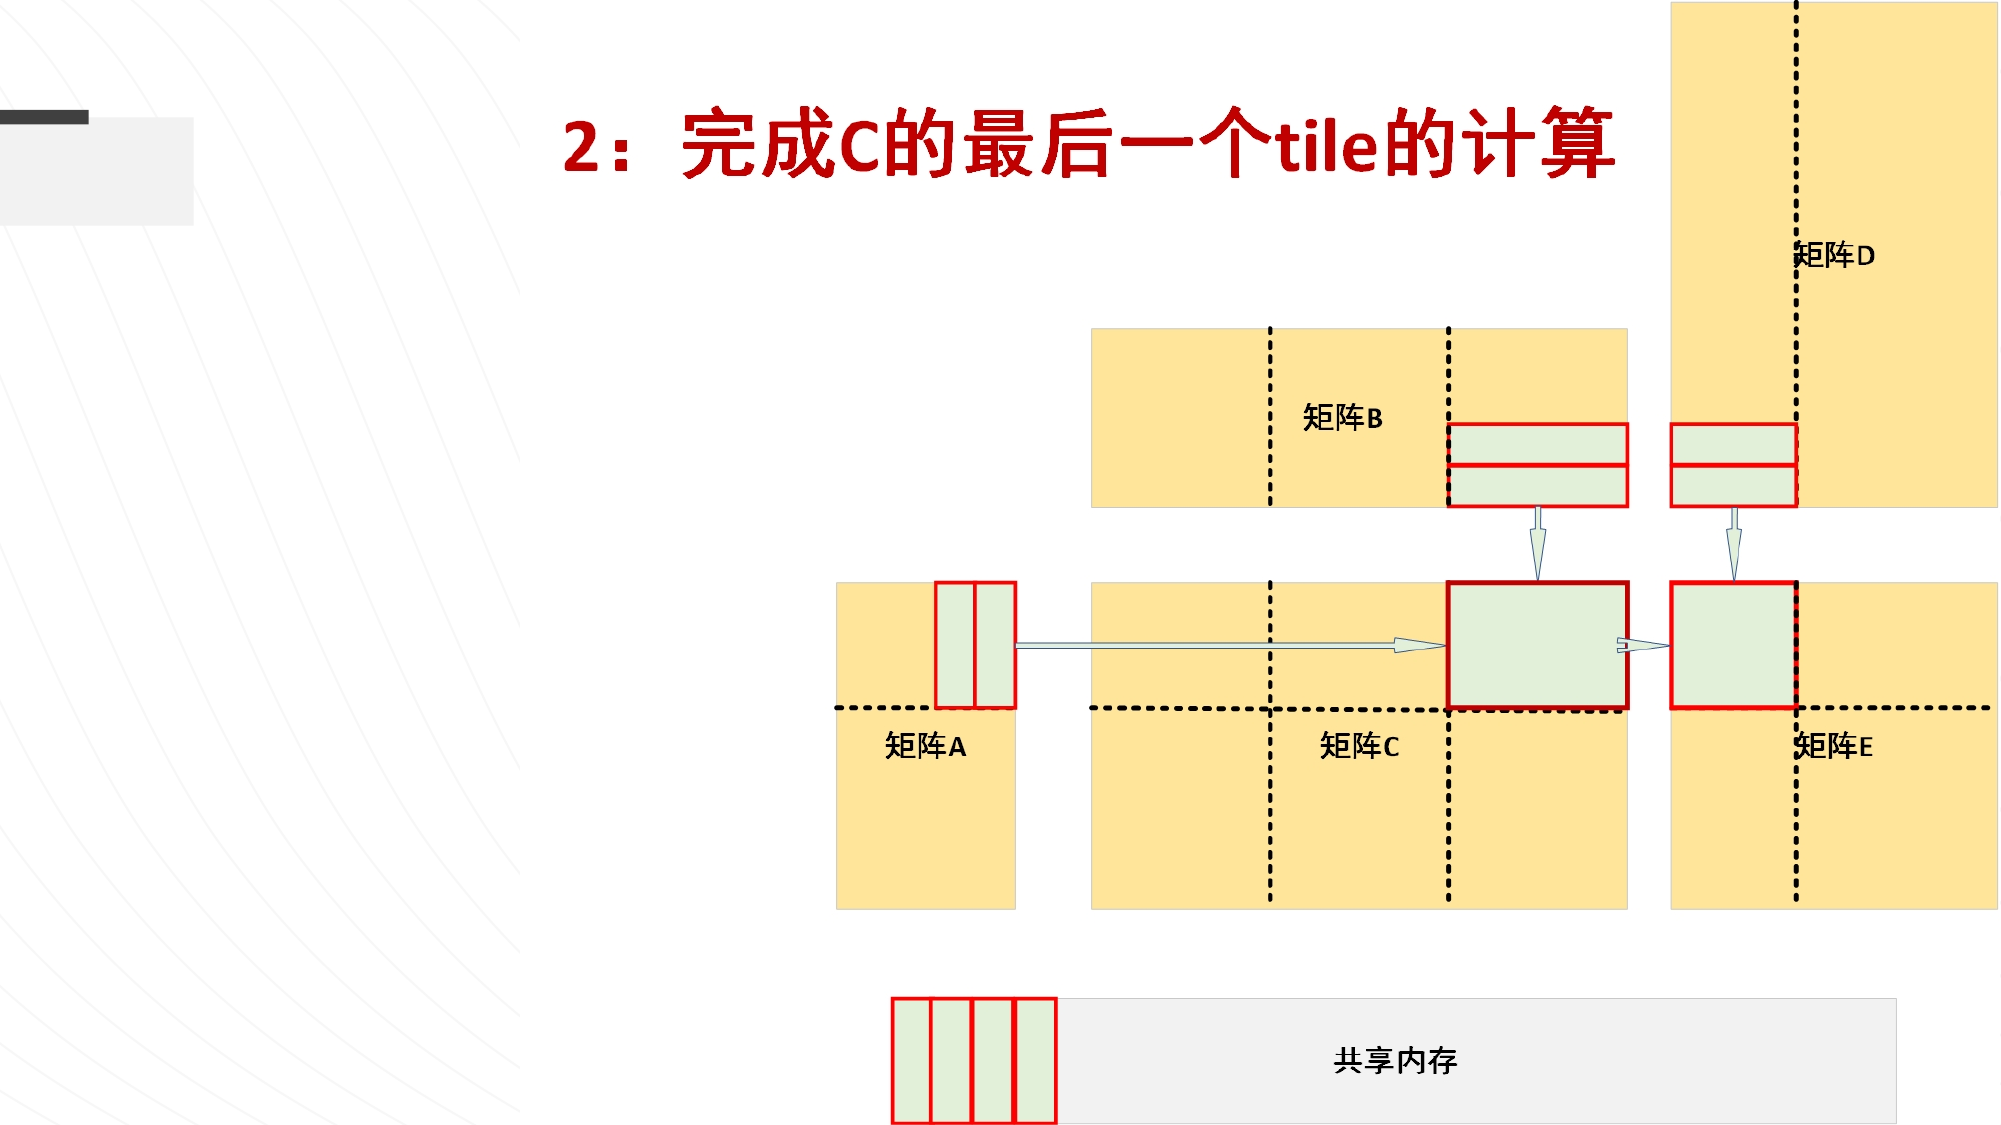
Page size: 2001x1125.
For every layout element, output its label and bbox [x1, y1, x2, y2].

picture [520, 0, 2000, 1125]
